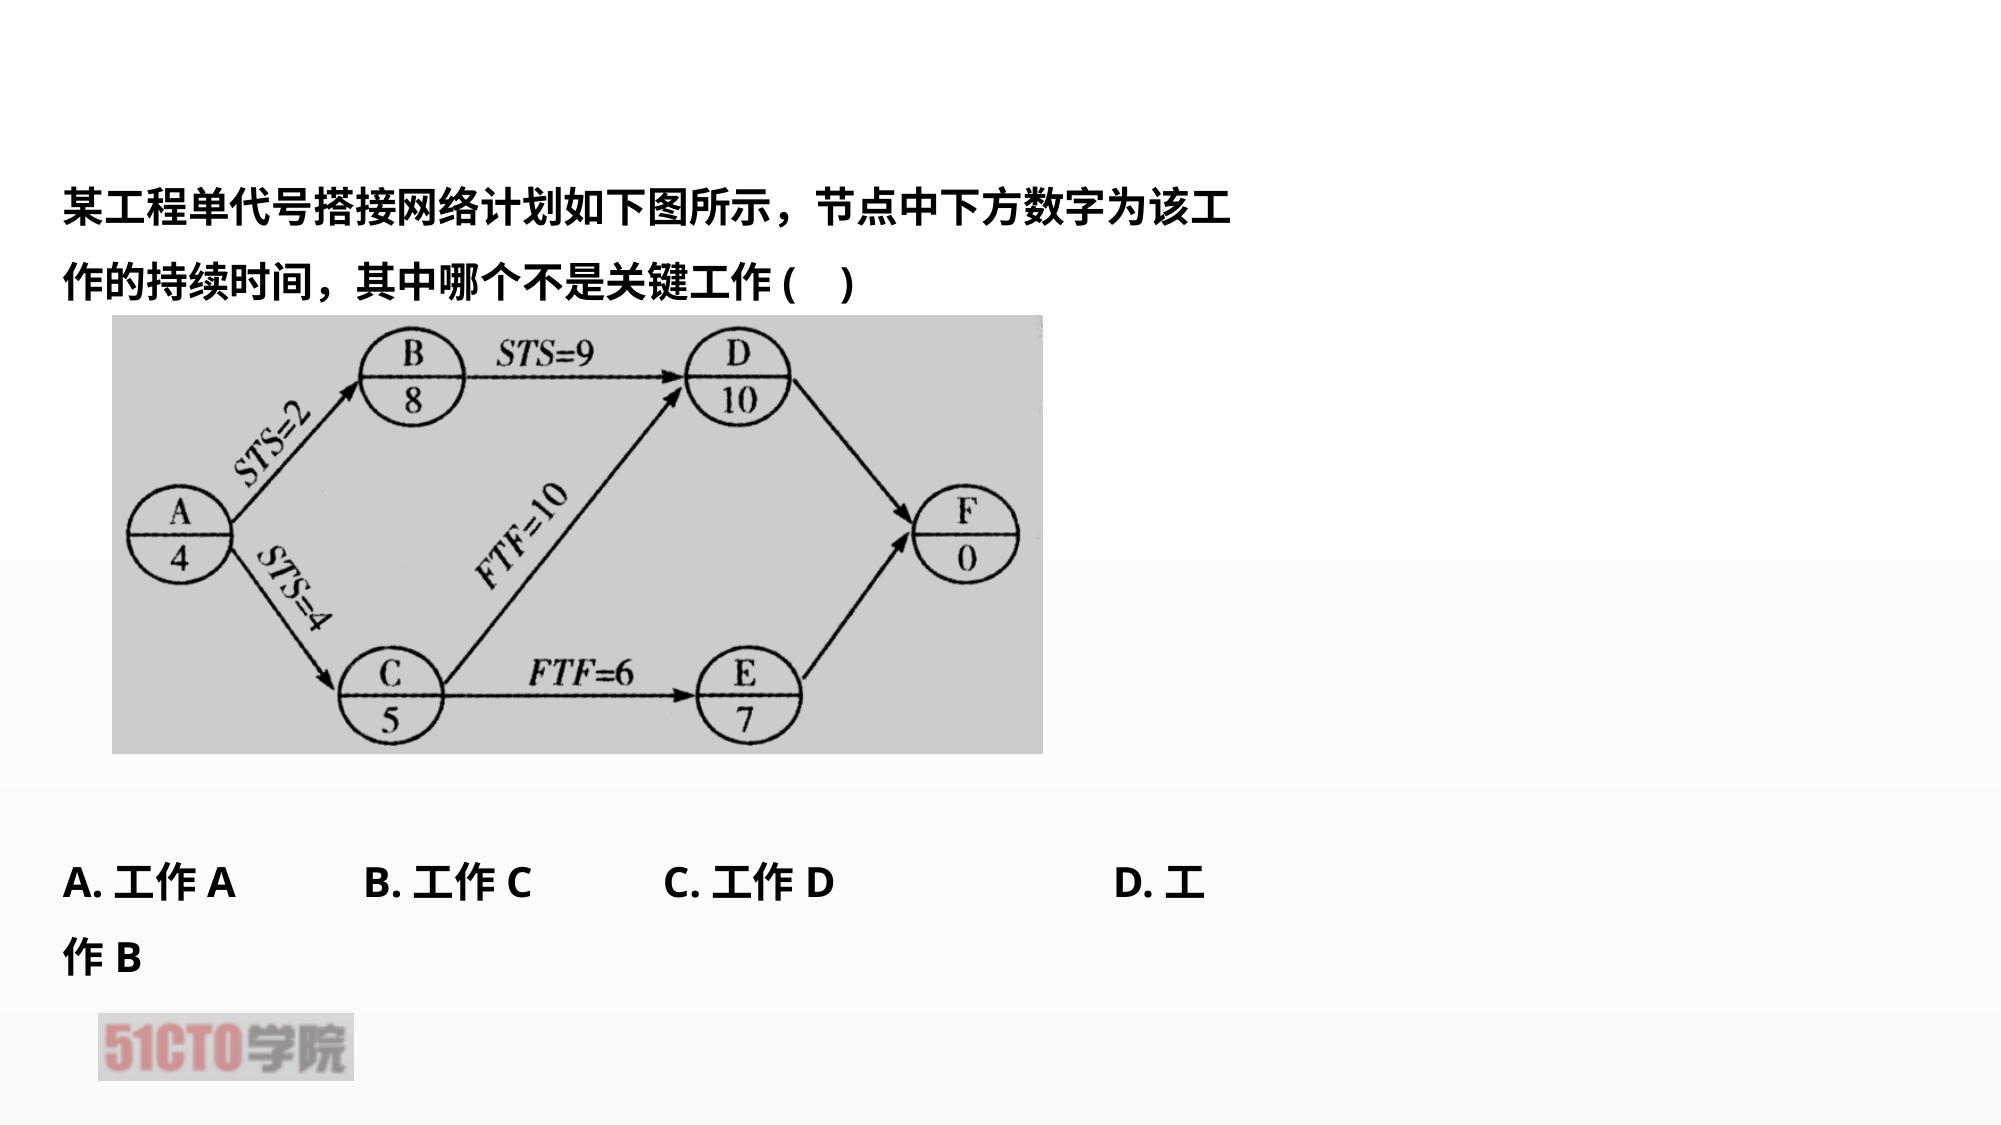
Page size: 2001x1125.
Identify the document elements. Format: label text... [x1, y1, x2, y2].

picture [111, 315, 1043, 754]
picture [98, 1013, 354, 1081]
text_box 某工程单代号搭接网络计划如下图所示，节点中下方数字为该工作的持续时间，其中哪个不是关键工作( ) A.工作A B.工作C C.工作D D.工作B [48, 148, 1259, 989]
